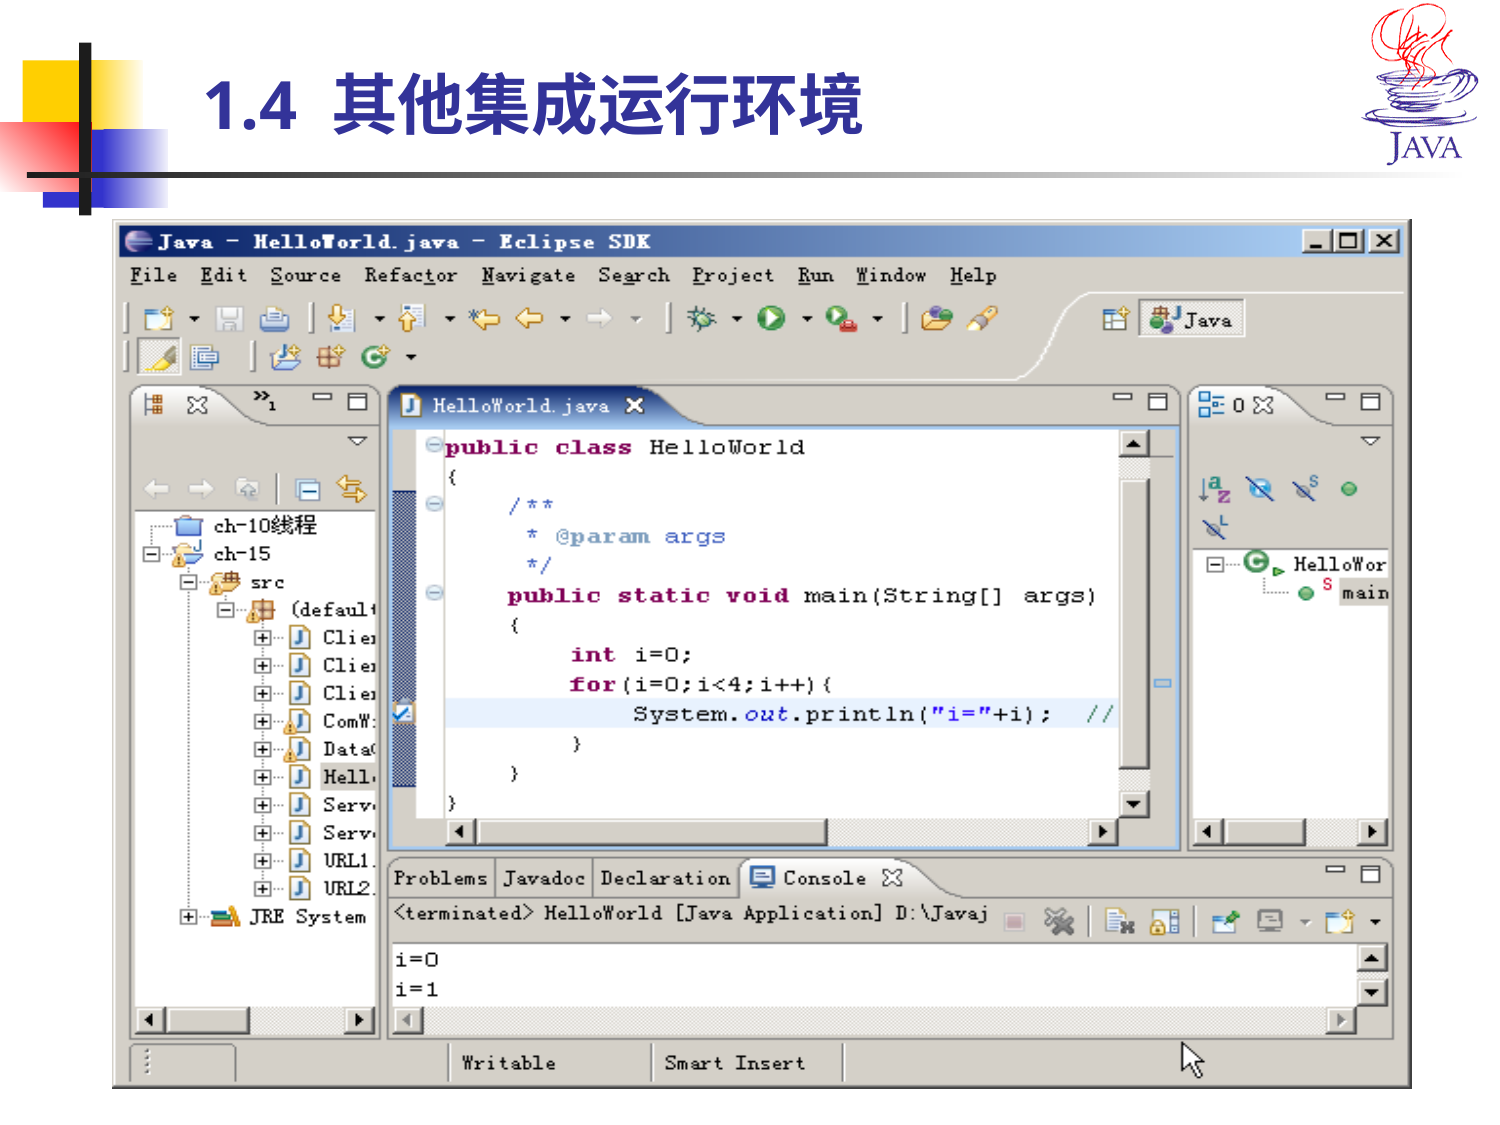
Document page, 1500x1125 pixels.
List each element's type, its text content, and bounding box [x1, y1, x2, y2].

title 1.4 其他集成运行环境 [187, 37, 1200, 151]
picture [1352, 0, 1495, 169]
picture [111, 219, 1412, 1090]
